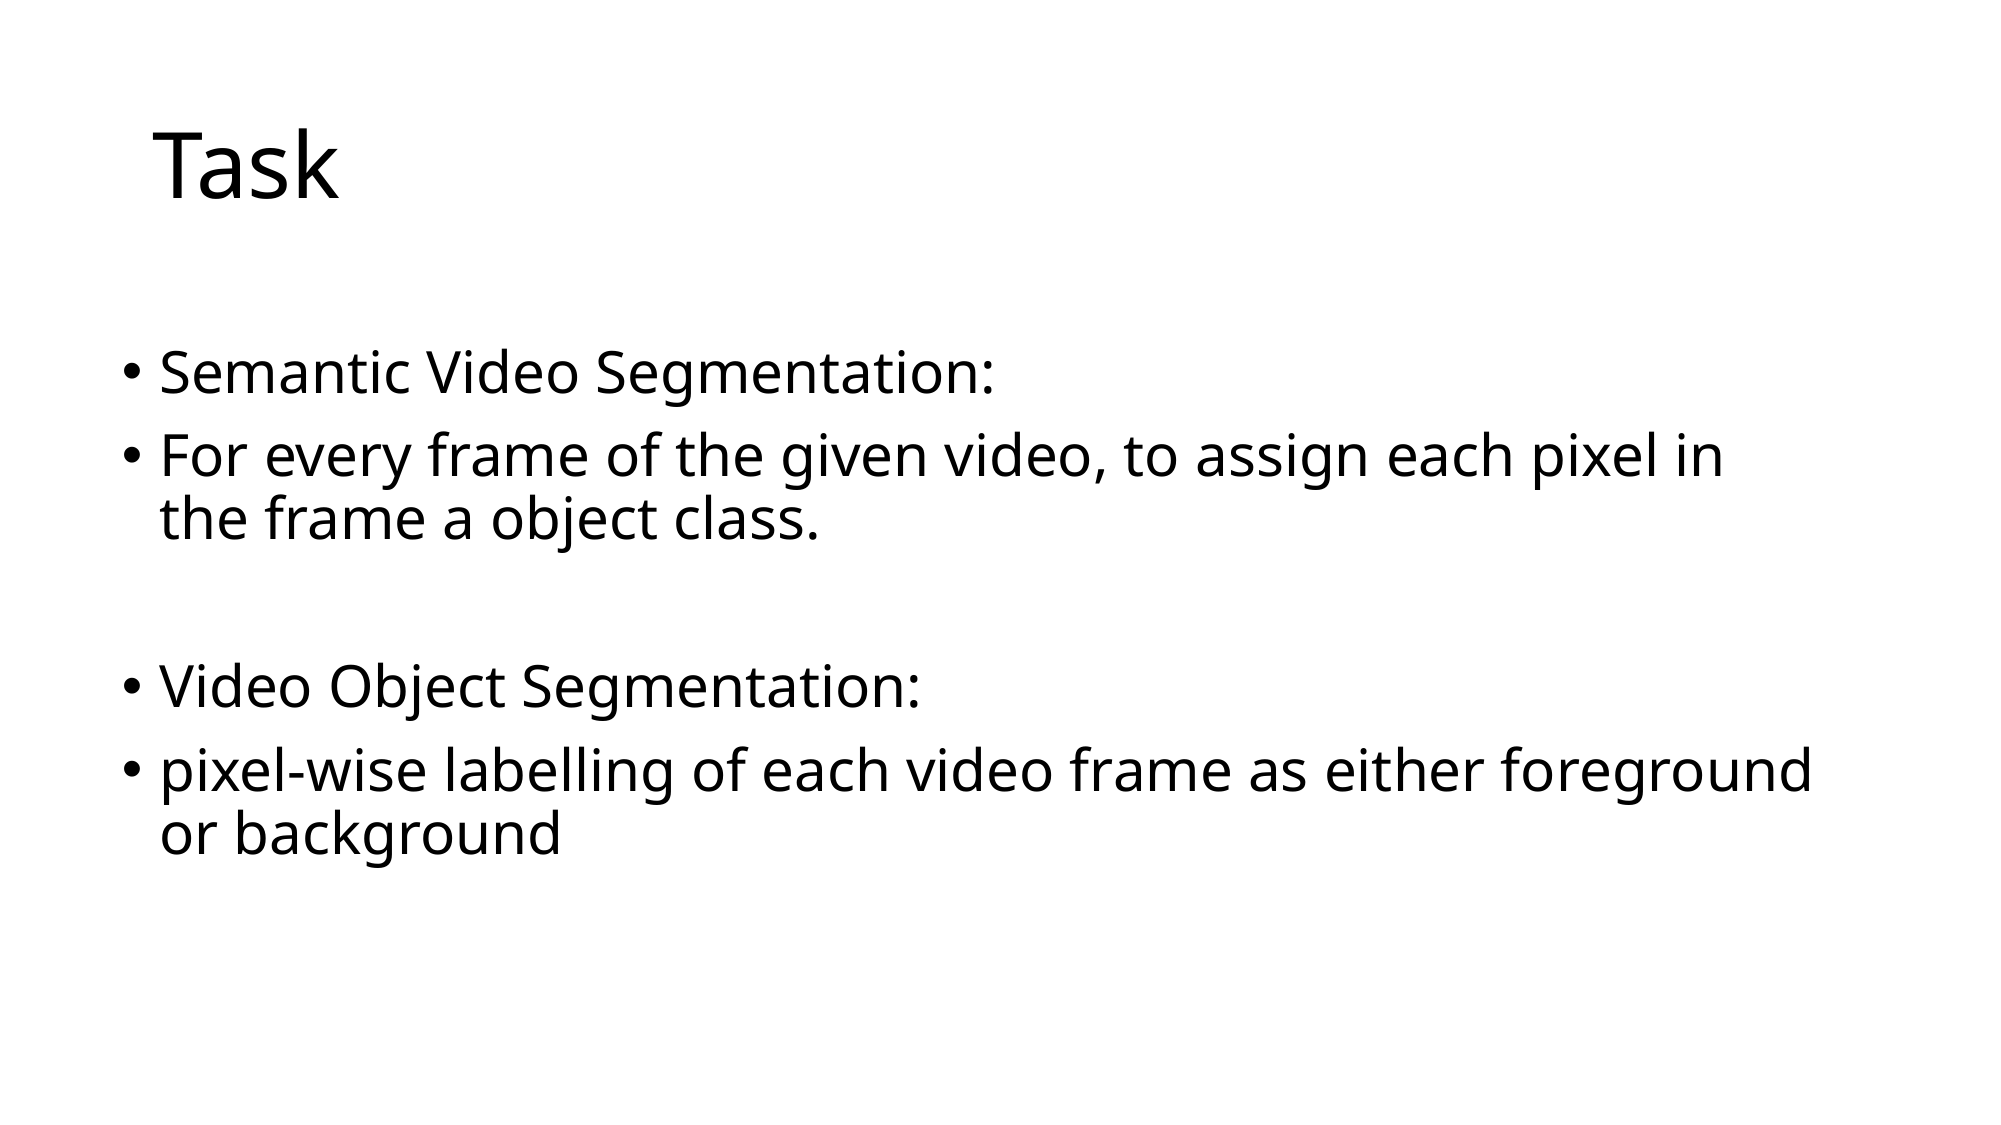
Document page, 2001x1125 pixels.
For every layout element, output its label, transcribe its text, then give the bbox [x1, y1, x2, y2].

list Semantic Video Segmentation: For every frame of the given video, to assign each pixel in the frame a object class. Video Object Segmentation: pixel-wise labelling of each video frame as either foreground or background [106, 335, 1832, 1050]
title Task [137, 59, 1863, 278]
